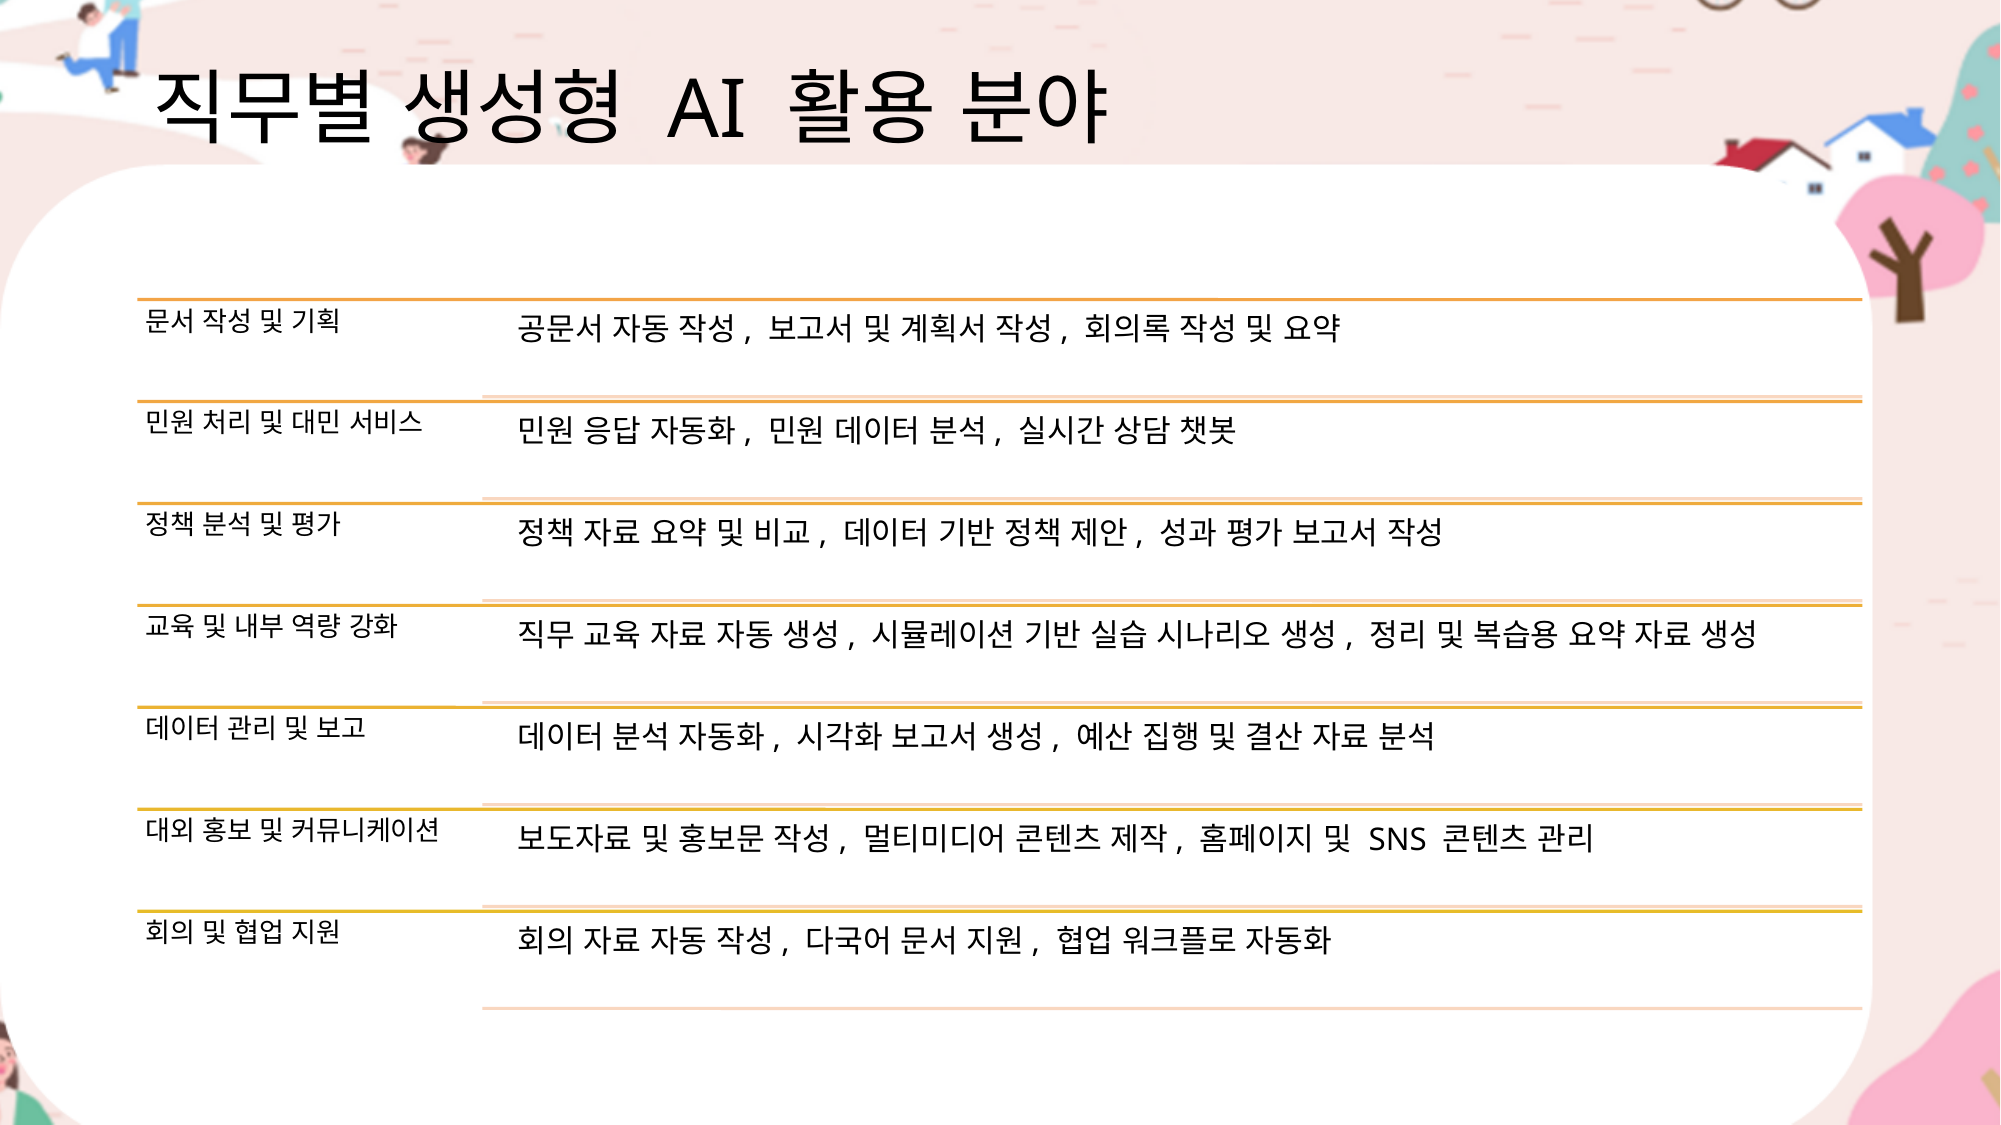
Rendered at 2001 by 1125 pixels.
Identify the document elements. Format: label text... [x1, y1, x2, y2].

picture [0, 0, 2001, 1125]
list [136, 298, 1863, 1014]
title 직무별 생성형 AI 활용 분야 [137, 59, 1863, 164]
